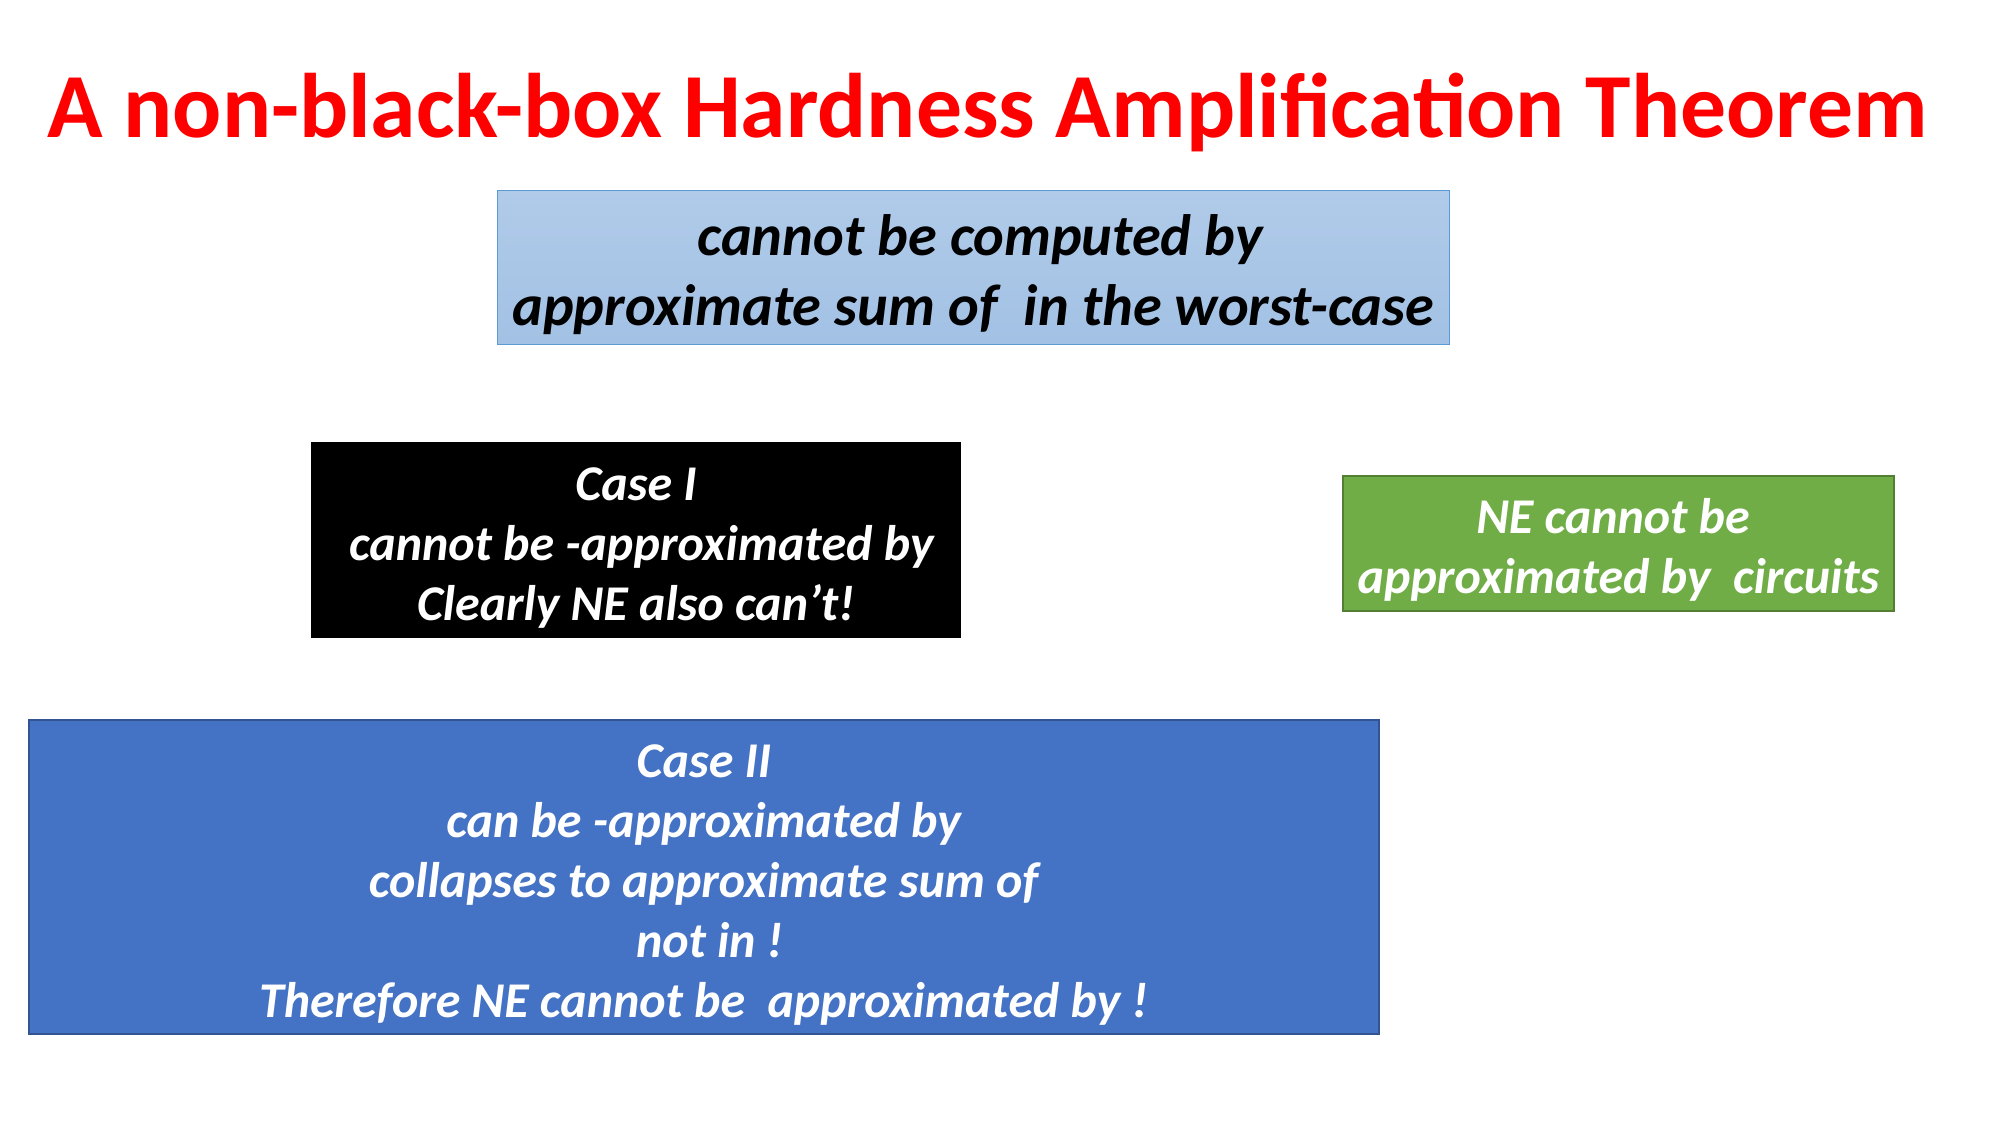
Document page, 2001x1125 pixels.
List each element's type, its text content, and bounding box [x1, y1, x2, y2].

text_box A non-black-box Hardness Amplification Theorem [11, 13, 1966, 202]
